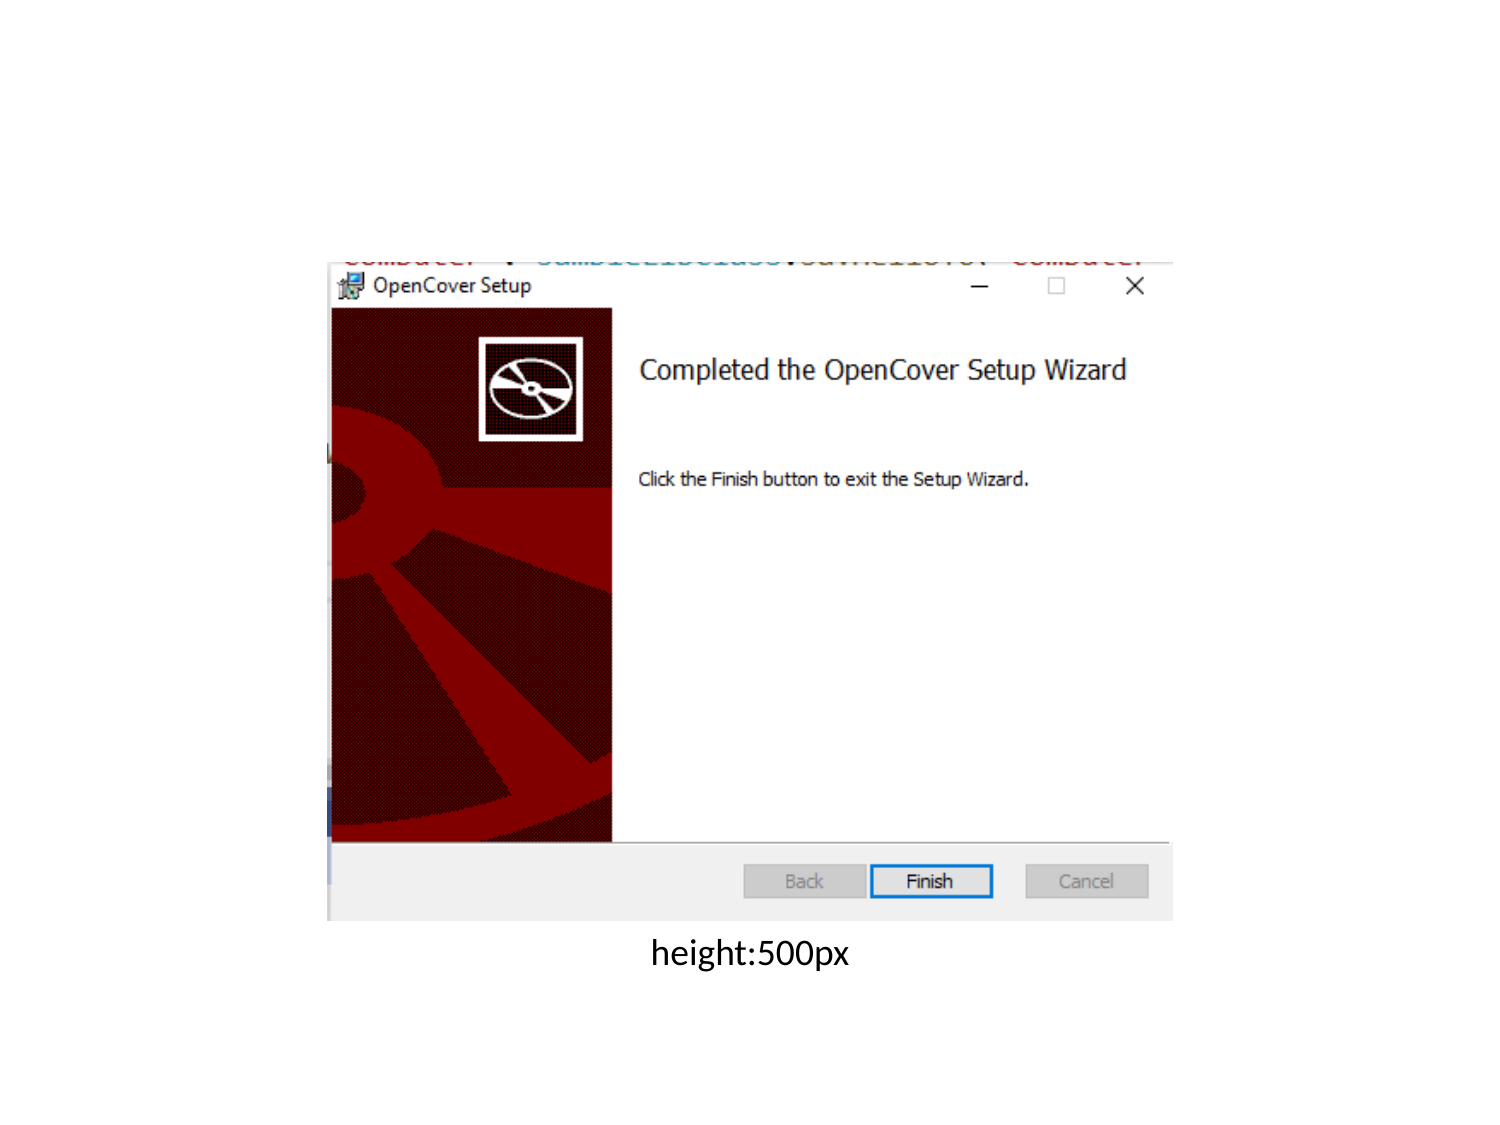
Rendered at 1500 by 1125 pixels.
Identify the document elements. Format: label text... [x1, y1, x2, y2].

picture [326, 262, 1174, 921]
text_box height:500px [74, 920, 1425, 1005]
